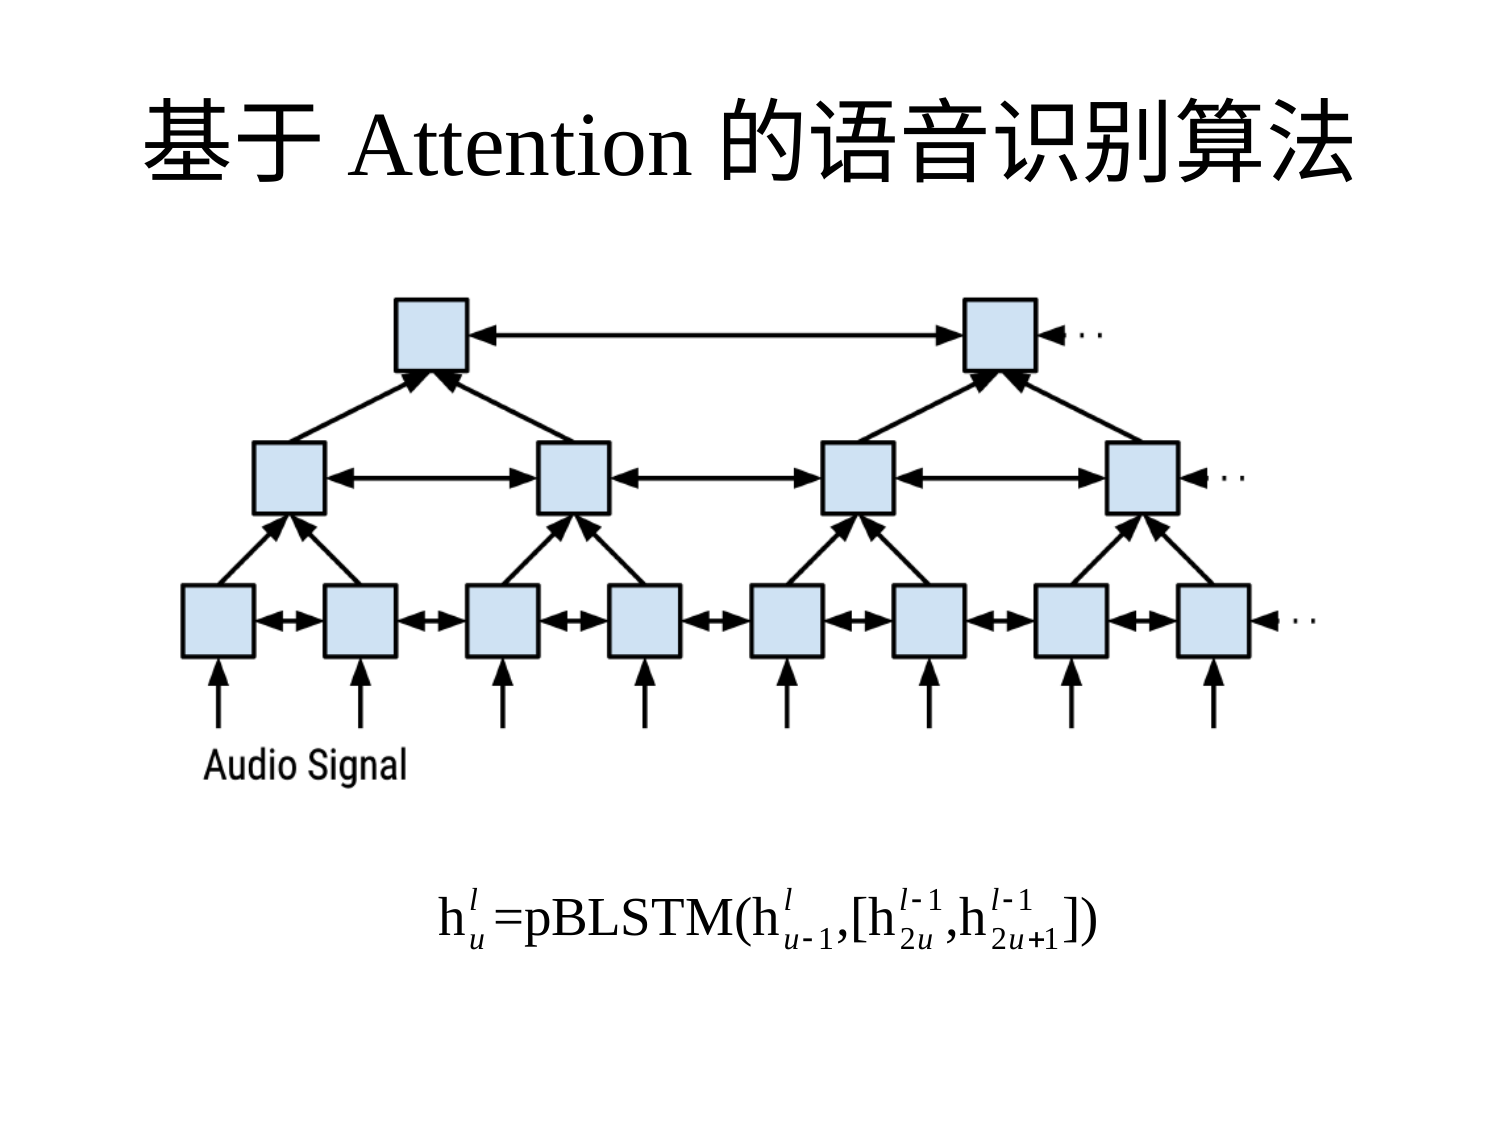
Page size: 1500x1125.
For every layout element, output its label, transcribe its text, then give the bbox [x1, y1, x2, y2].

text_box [430, 875, 1109, 964]
picture [144, 270, 1348, 793]
title 基于Attention的语音识别算法 [75, 45, 1425, 233]
